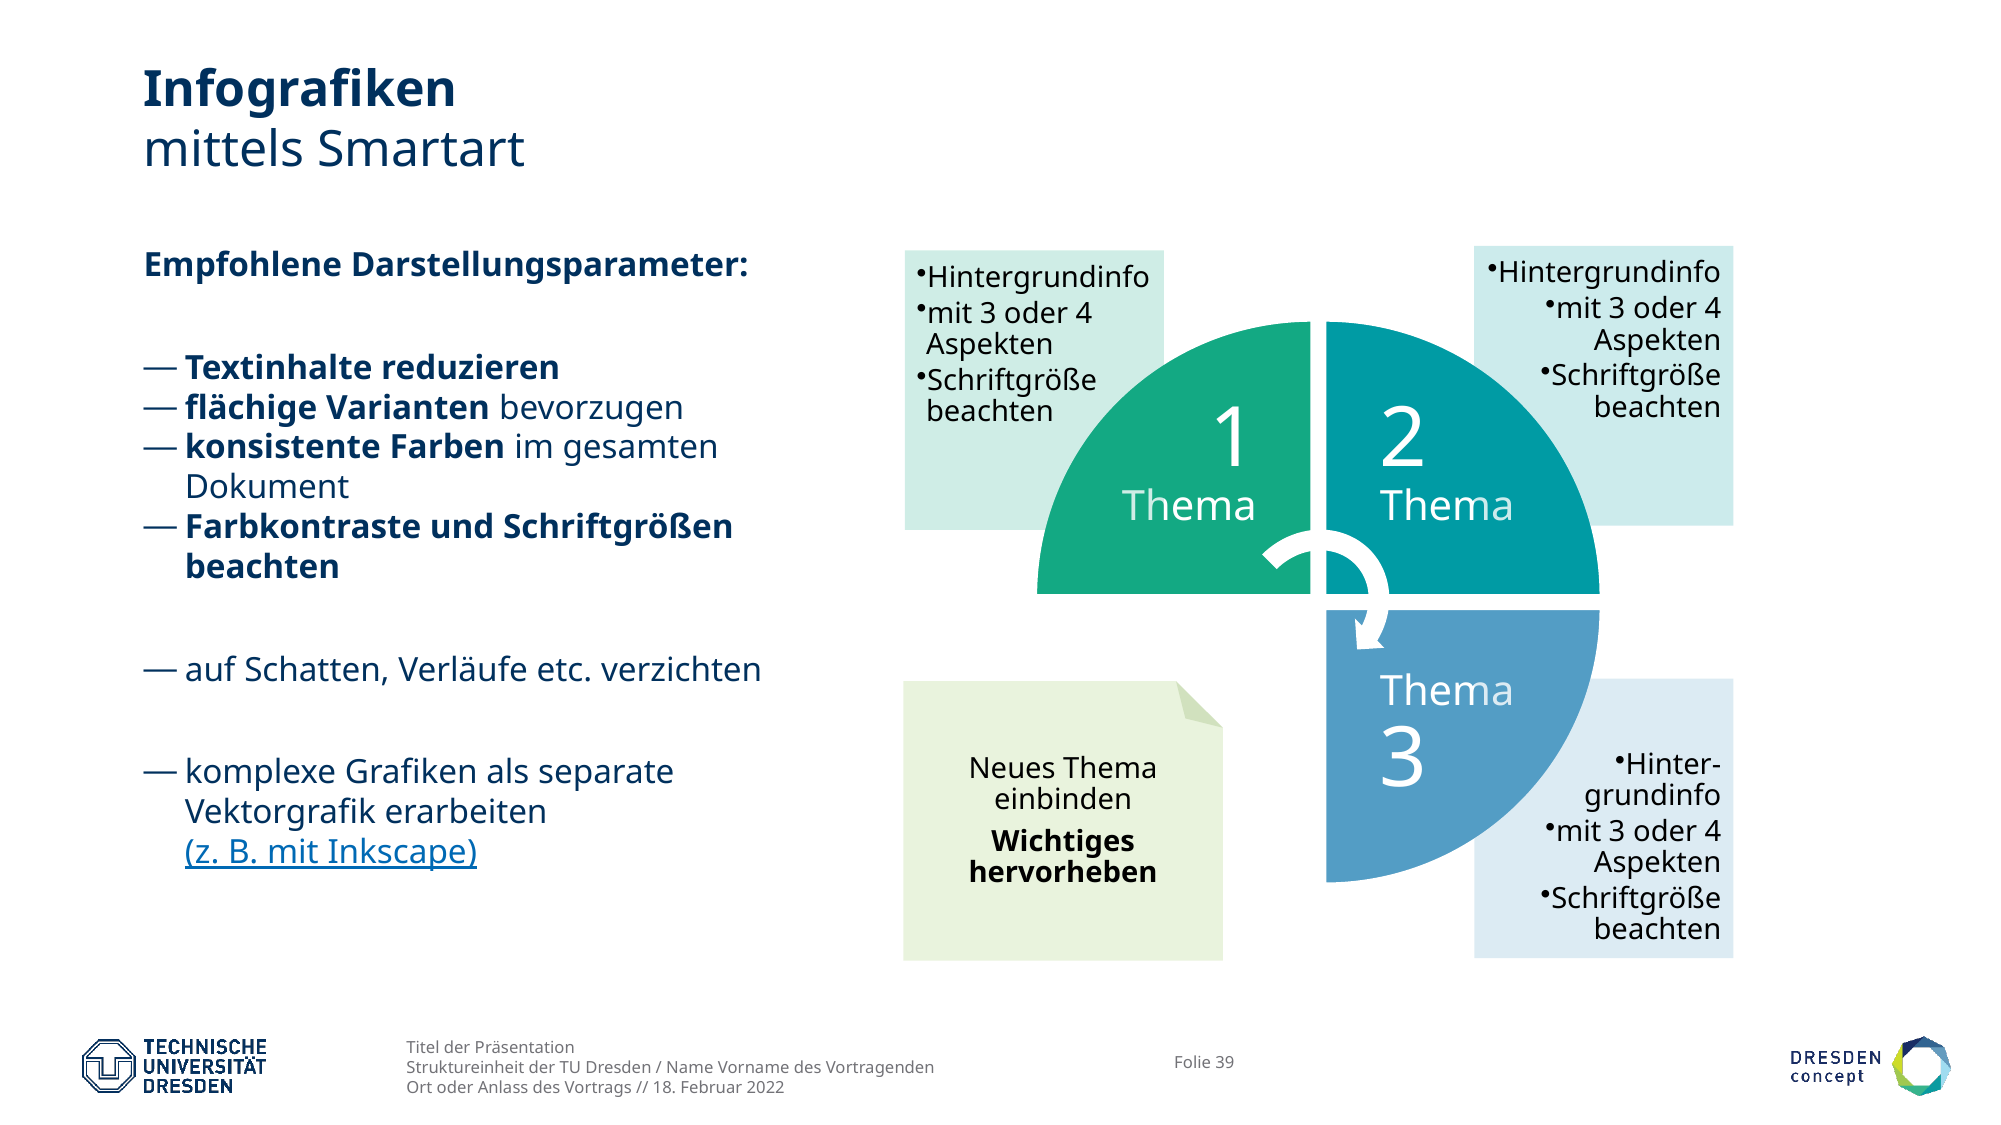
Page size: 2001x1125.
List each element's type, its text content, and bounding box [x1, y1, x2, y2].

picture [82, 1039, 266, 1093]
list Empfohlene Darstellungsparameter: Textinhalte reduzieren flächige Varianten bevorzugen konsistente Farben im gesamten Dokument Farbkontraste und Schriftgrößen beachten auf Schatten, Verläufe etc. verzichten komplexe Grafiken als separate Vektorgrafik erarbeiten (z. B. mit Inkscape) [143, 243, 851, 941]
title Infografiken mittels Smartart [143, 56, 1880, 169]
picture [1791, 1036, 1951, 1096]
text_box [903, 245, 1734, 961]
